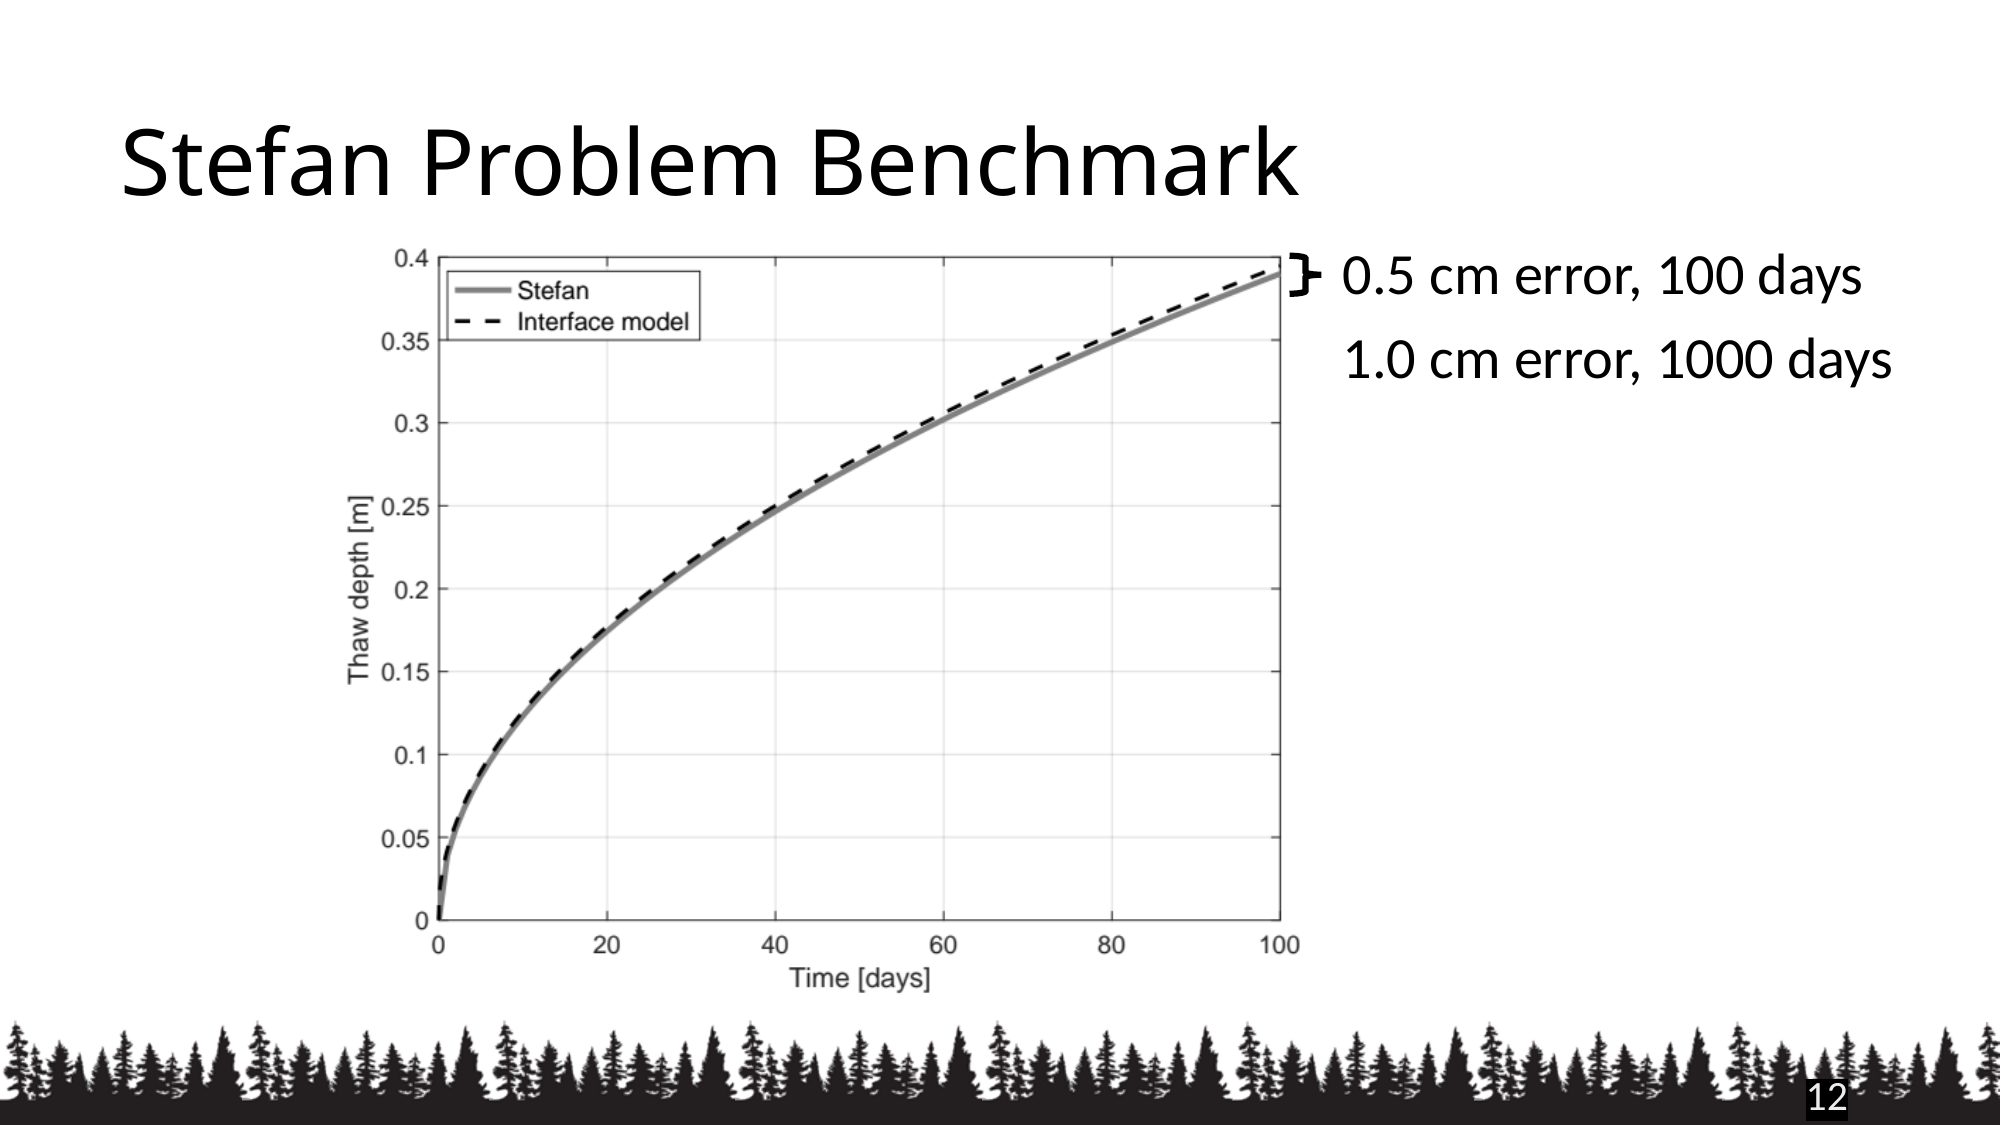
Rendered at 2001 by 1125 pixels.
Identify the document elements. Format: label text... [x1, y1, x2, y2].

title Stefan Problem Benchmark [105, 56, 1831, 275]
text_box 0.5 cm error, 100 days 1.0 cm error, 1000 days [1327, 237, 2000, 951]
slide_number 12 [1413, 1063, 1864, 1124]
picture [334, 237, 1322, 1003]
